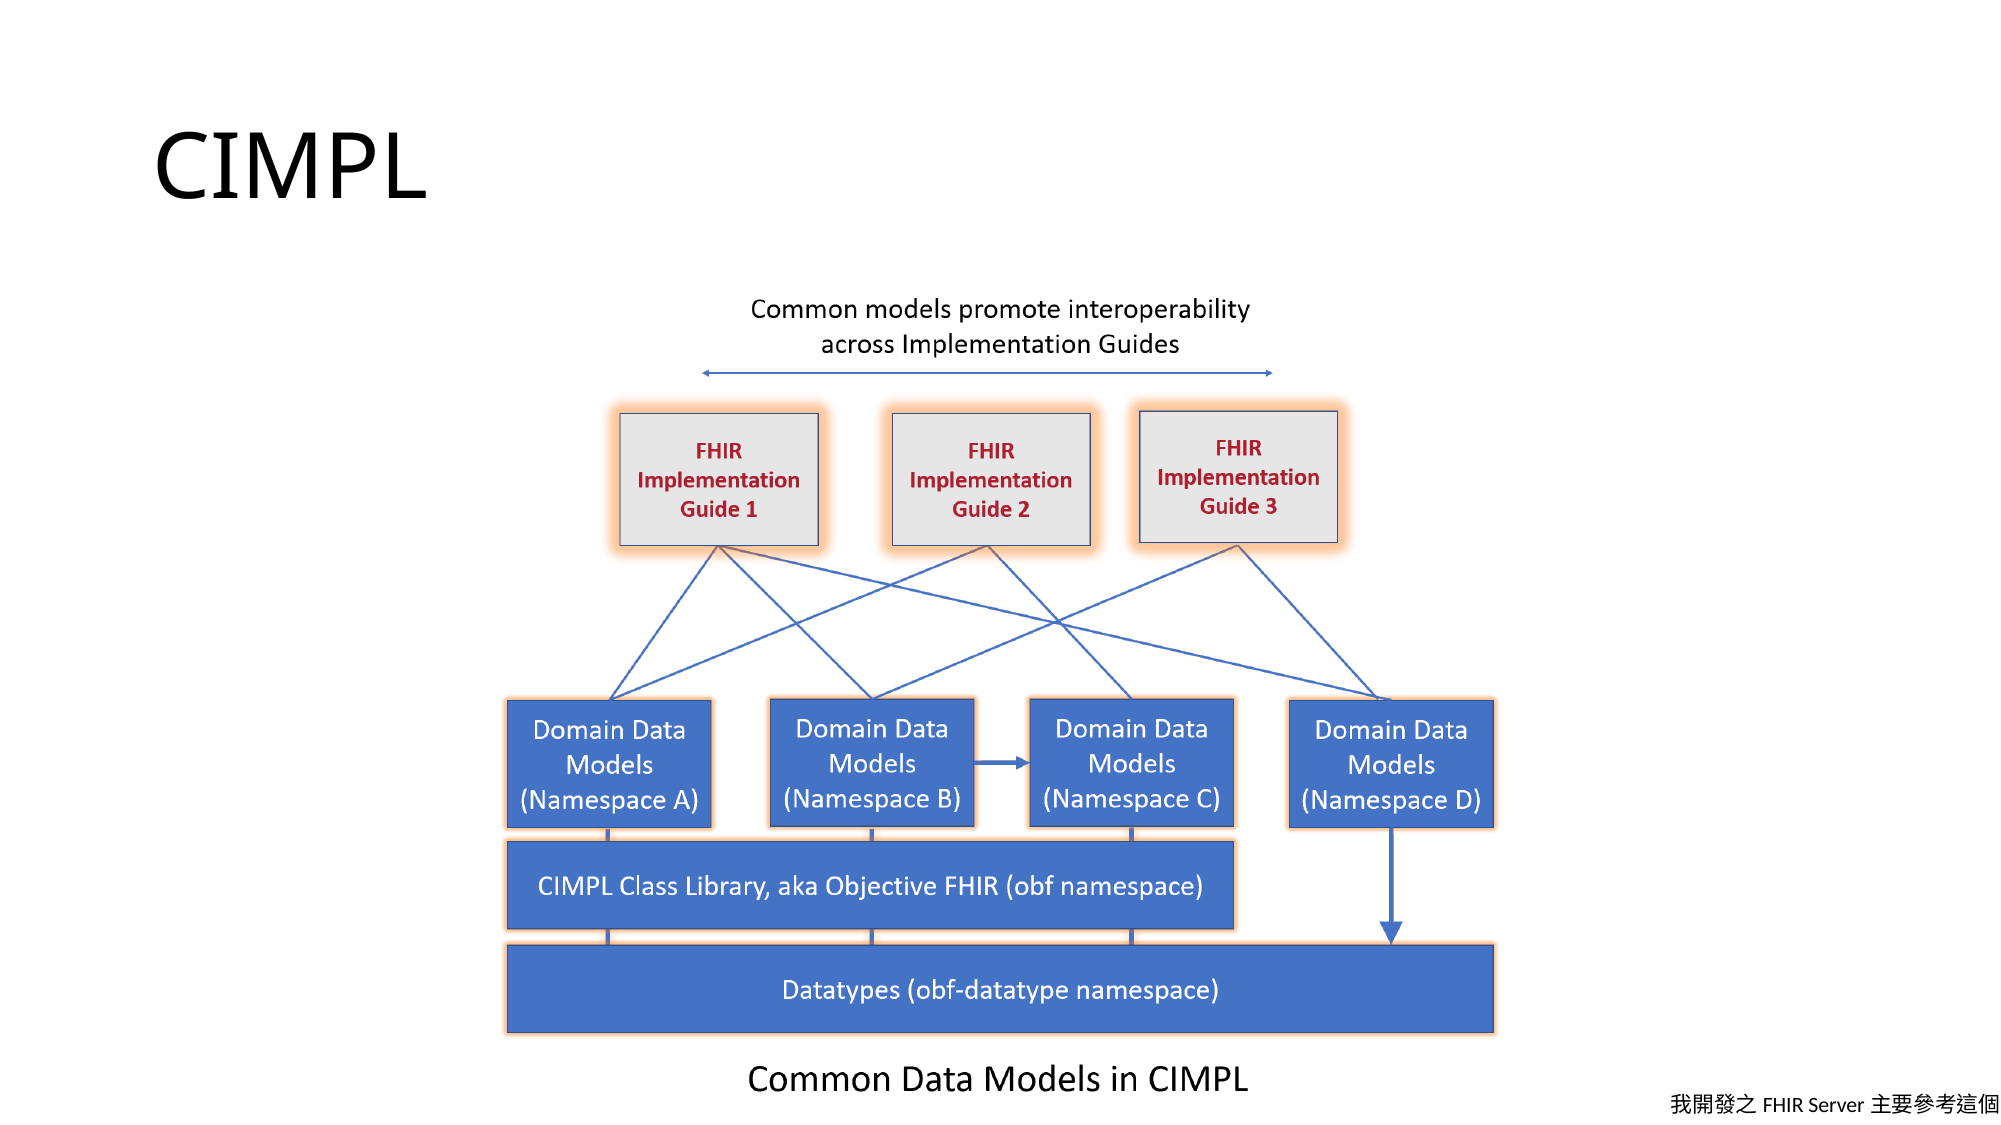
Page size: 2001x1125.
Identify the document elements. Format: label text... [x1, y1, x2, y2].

text_box 我開發之FHIR Server主要參考這個 [1656, 1083, 2000, 1125]
title CIMPL [137, 59, 1863, 278]
picture [500, 281, 1500, 1125]
